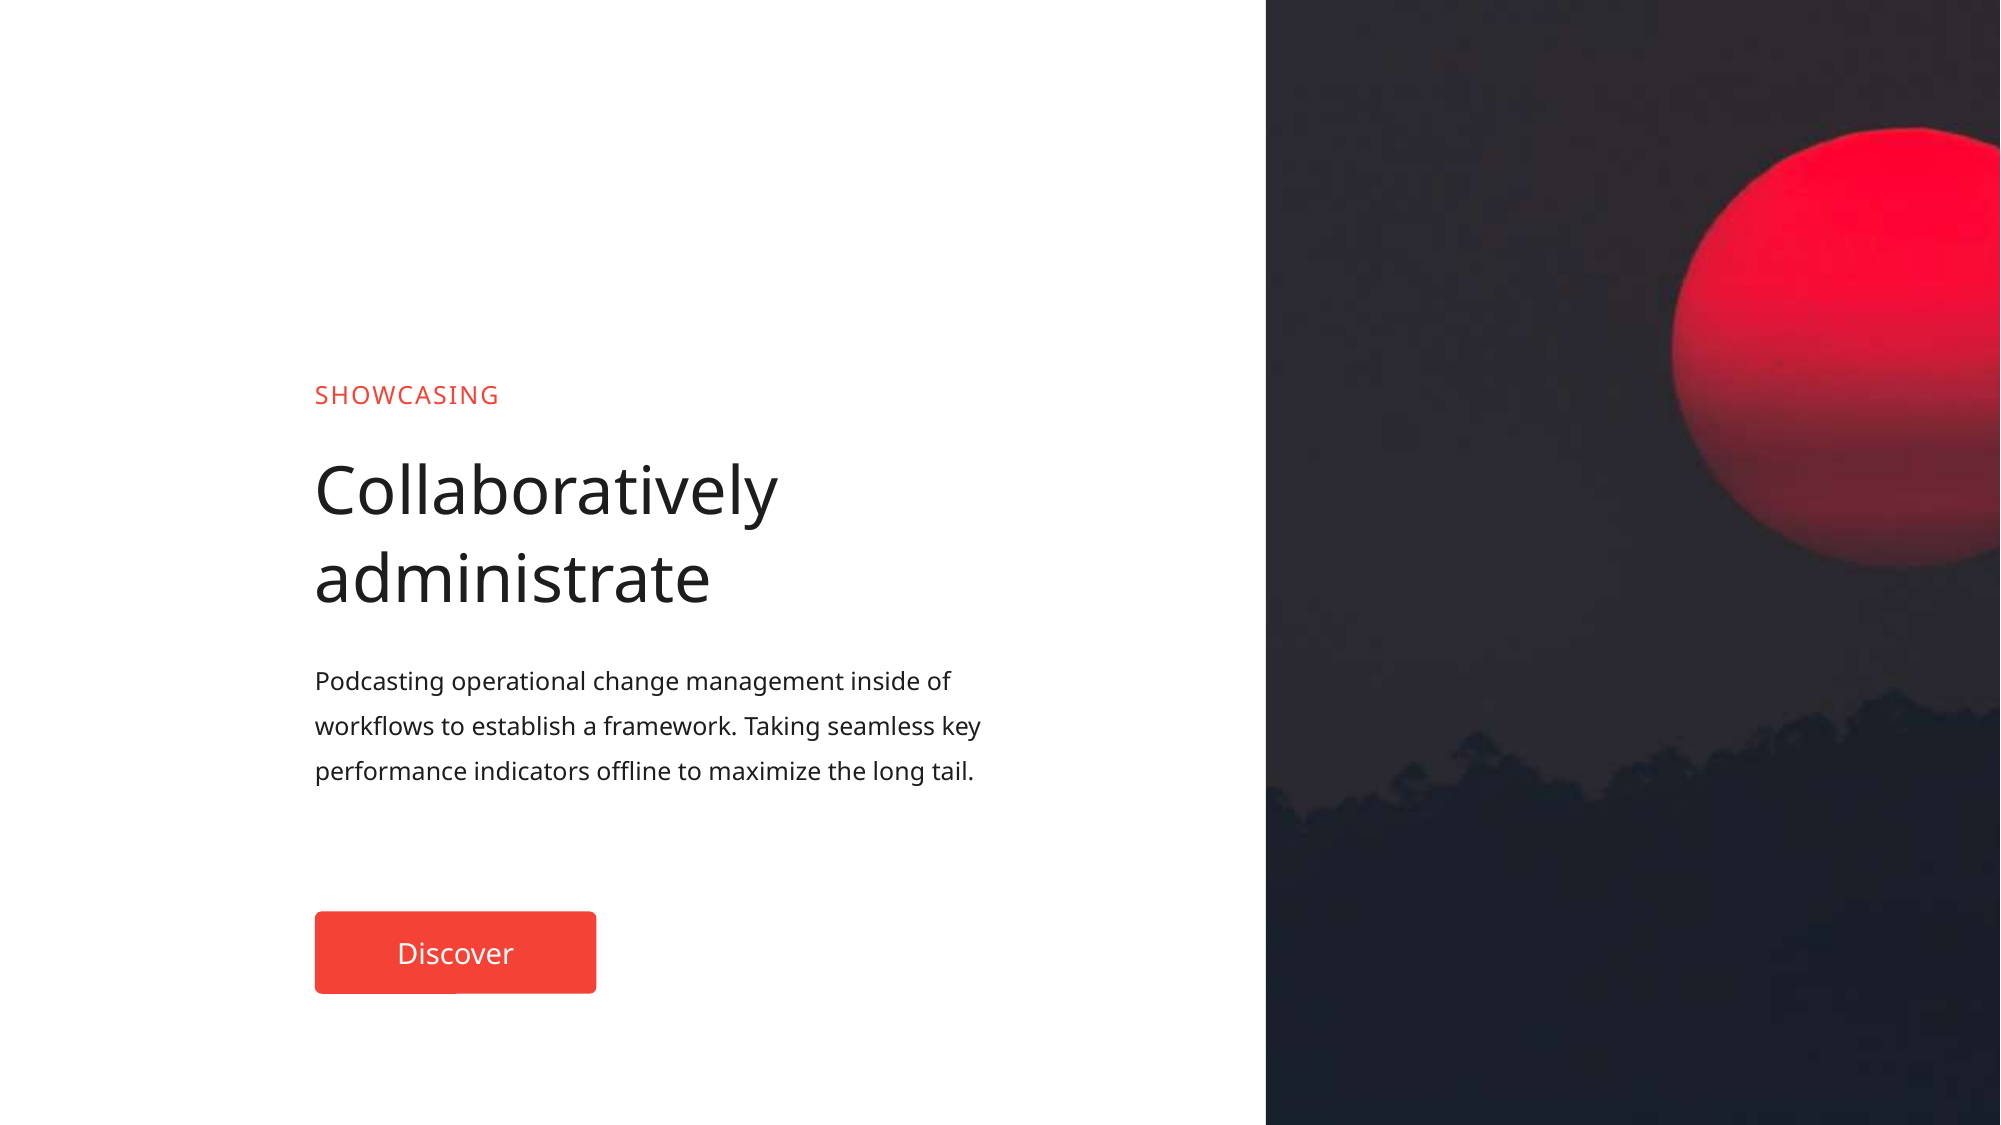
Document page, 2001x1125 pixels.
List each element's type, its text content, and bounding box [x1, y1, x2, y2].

text_box [313, 910, 598, 995]
text_box Podcasting operational change management inside of workflows to establish a framework. Taking seamless key performance indicators offline to maximize the long tail. [314, 650, 984, 786]
picture [1265, 0, 2000, 1125]
text_box SHOWCASING [314, 373, 612, 410]
text_box Collaboratively administrate [314, 440, 984, 617]
